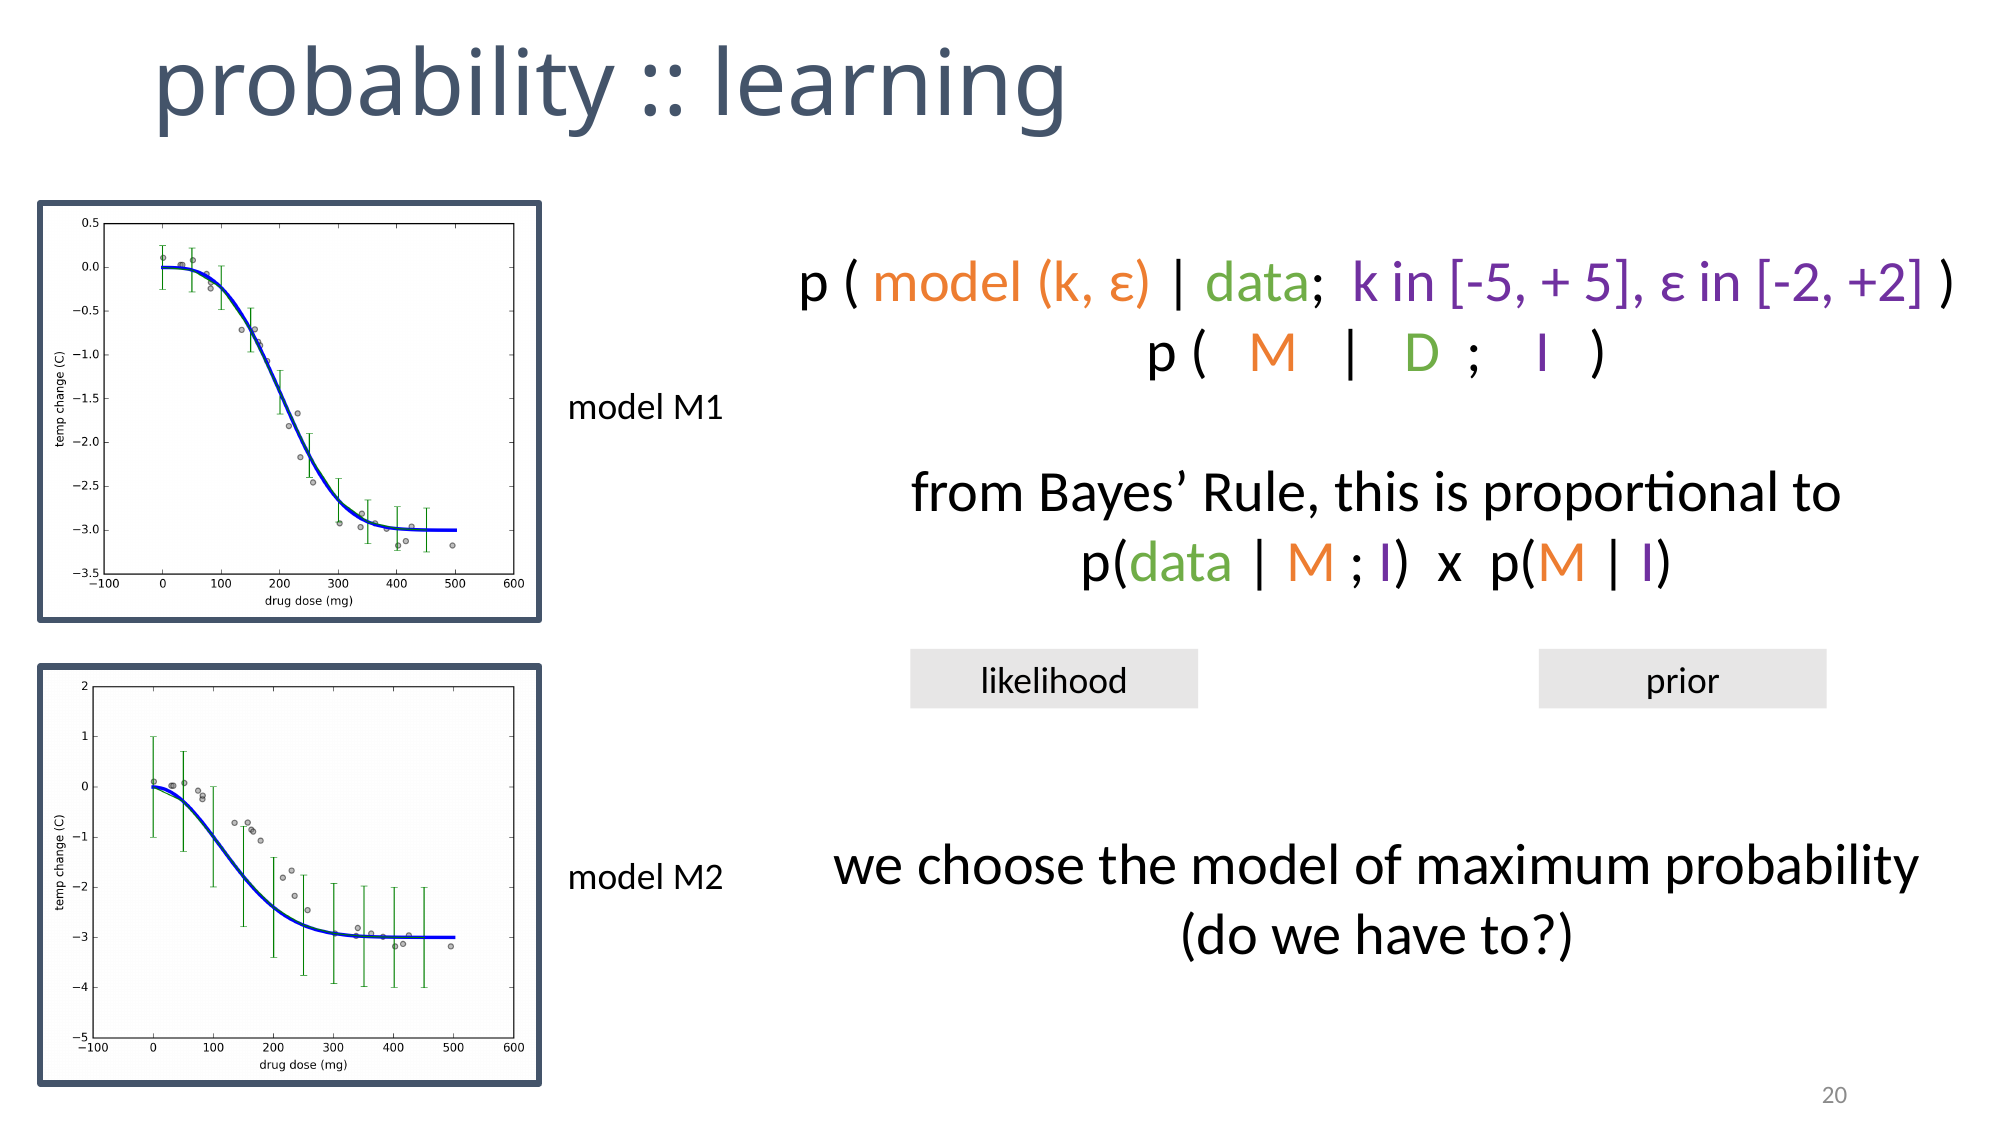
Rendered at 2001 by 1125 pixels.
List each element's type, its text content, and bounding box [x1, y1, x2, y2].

text_box prior [1538, 648, 1827, 709]
slide_number 20 [1412, 1064, 1863, 1124]
text_box likelihood [910, 648, 1199, 709]
text_box we choose the model of maximum probability (do we have to?) [797, 819, 1957, 974]
title probability :: learning [137, 2, 1863, 170]
text_box model M1 [552, 374, 770, 435]
picture [43, 206, 537, 617]
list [43, 669, 537, 1081]
text_box model M2 [552, 844, 797, 905]
text_box p ( model (k, ε) | data; k in [-5, + 5], ε in [-2, +2] ) p ( M | D ; I ) from Bayes’ Rule, this is proportional to p(data | M ; I) x p(M | I) [770, 235, 1984, 601]
